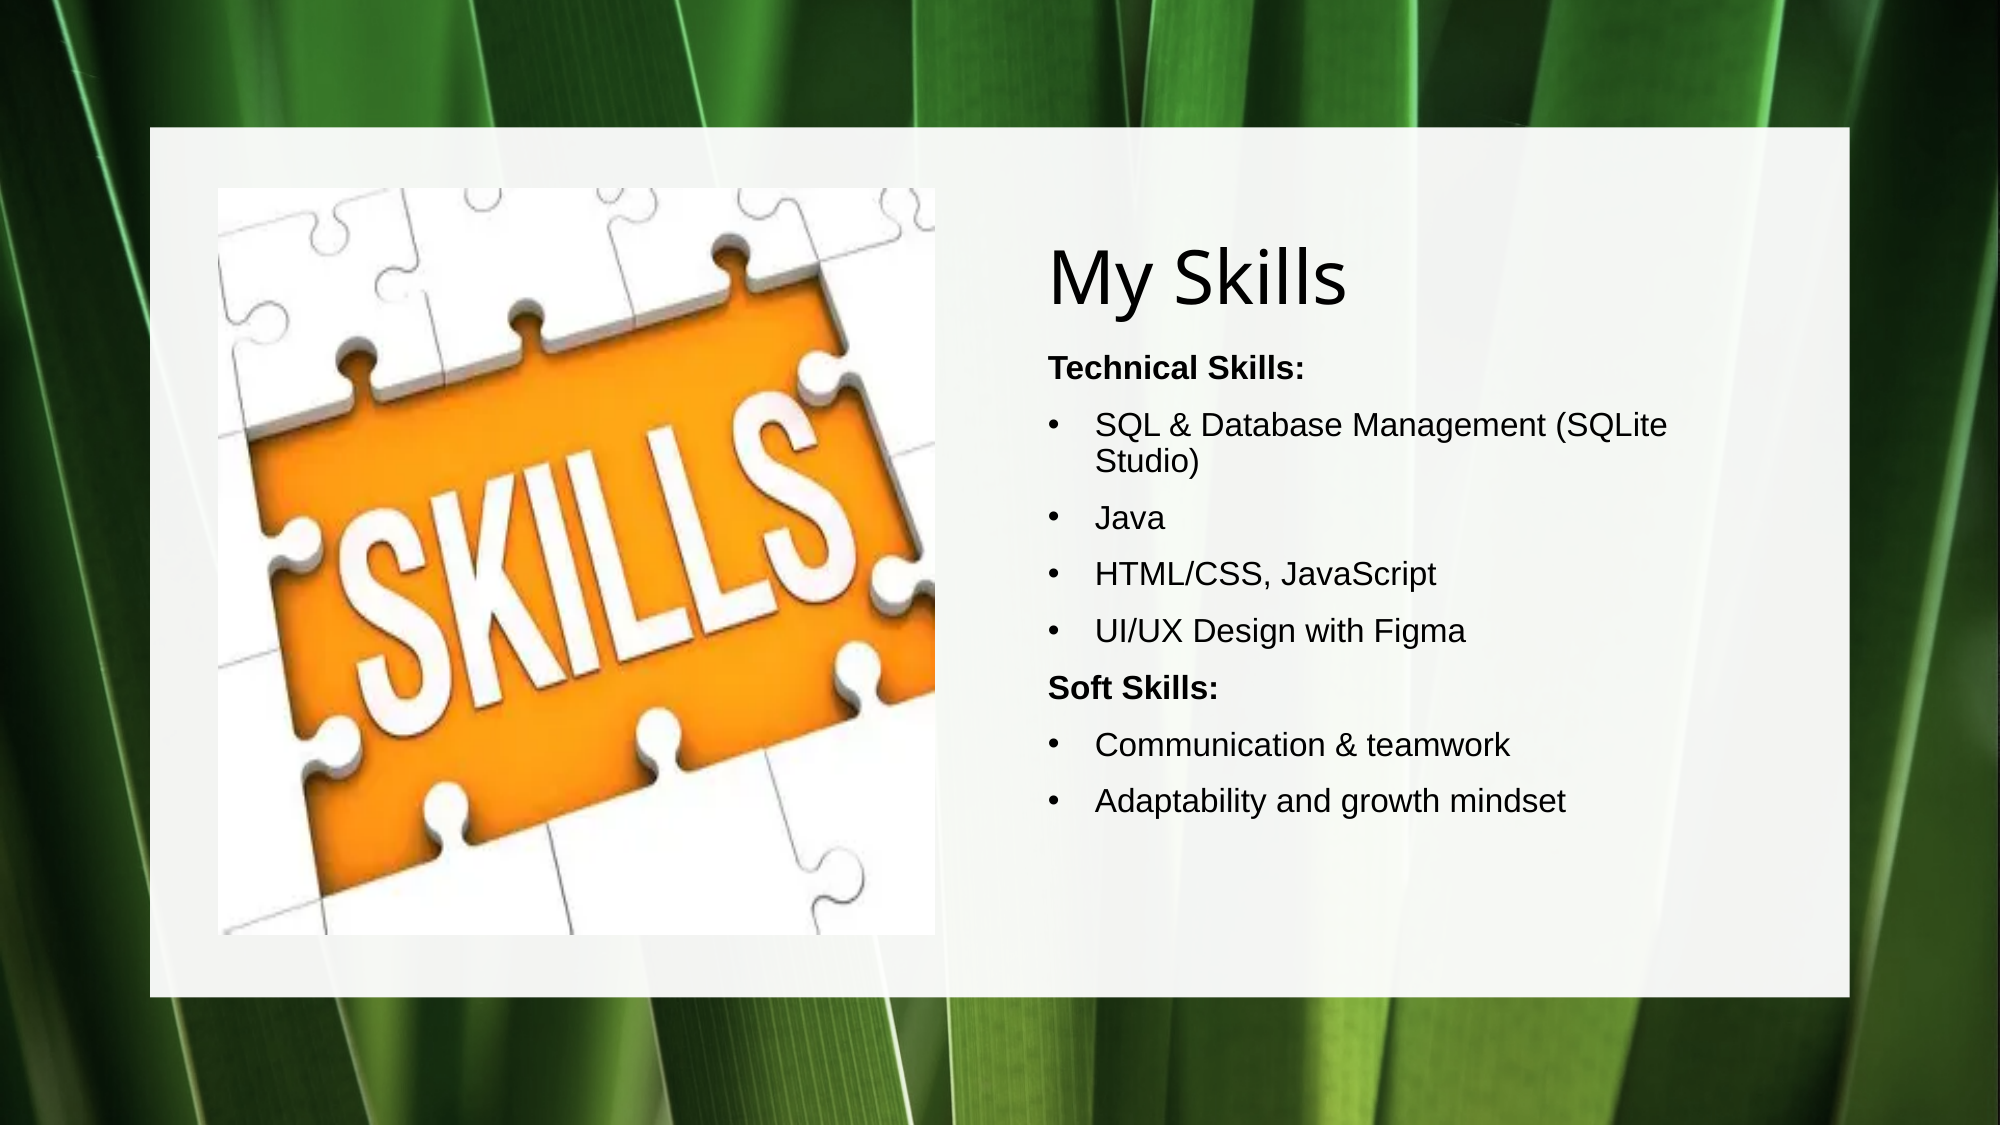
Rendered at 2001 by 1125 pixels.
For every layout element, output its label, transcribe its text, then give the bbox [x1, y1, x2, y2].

picture [0, 0, 2000, 1125]
title My Skills [1032, 184, 1768, 329]
subtitle Technical Skills: SQL & Database Management (SQLite Studio) Java HTML/CSS, JavaScript UI/UX Design with Figma Soft Skills: Communication & teamwork Adaptability and growth mindset [1032, 343, 1768, 935]
